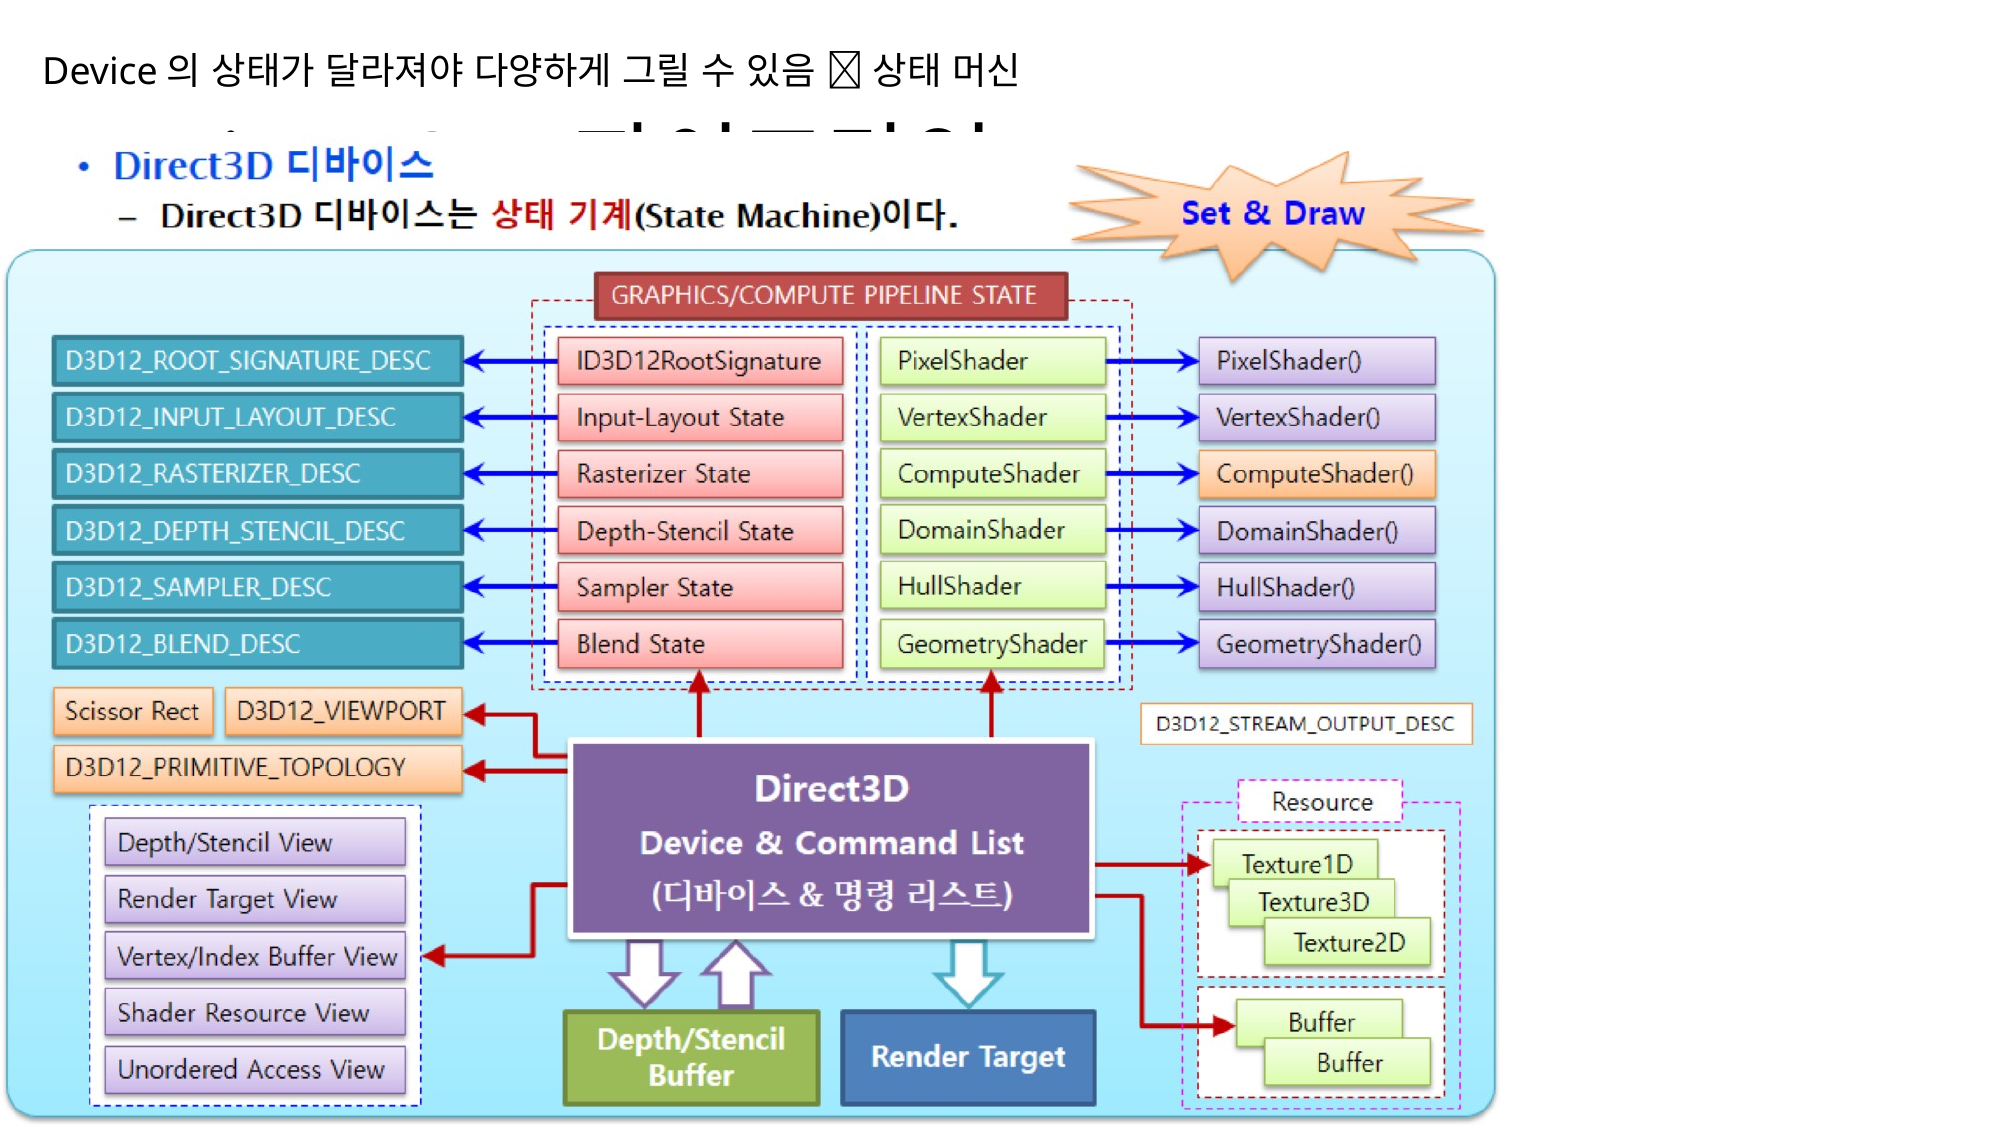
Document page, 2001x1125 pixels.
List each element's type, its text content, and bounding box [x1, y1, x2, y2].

text_box Device의 상태가 달라져야 다양하게 그릴 수 있음  상태 머신 [27, 39, 1973, 100]
title Direct3D 파이프라인 [137, 100, 1863, 278]
picture [0, 132, 1500, 1125]
